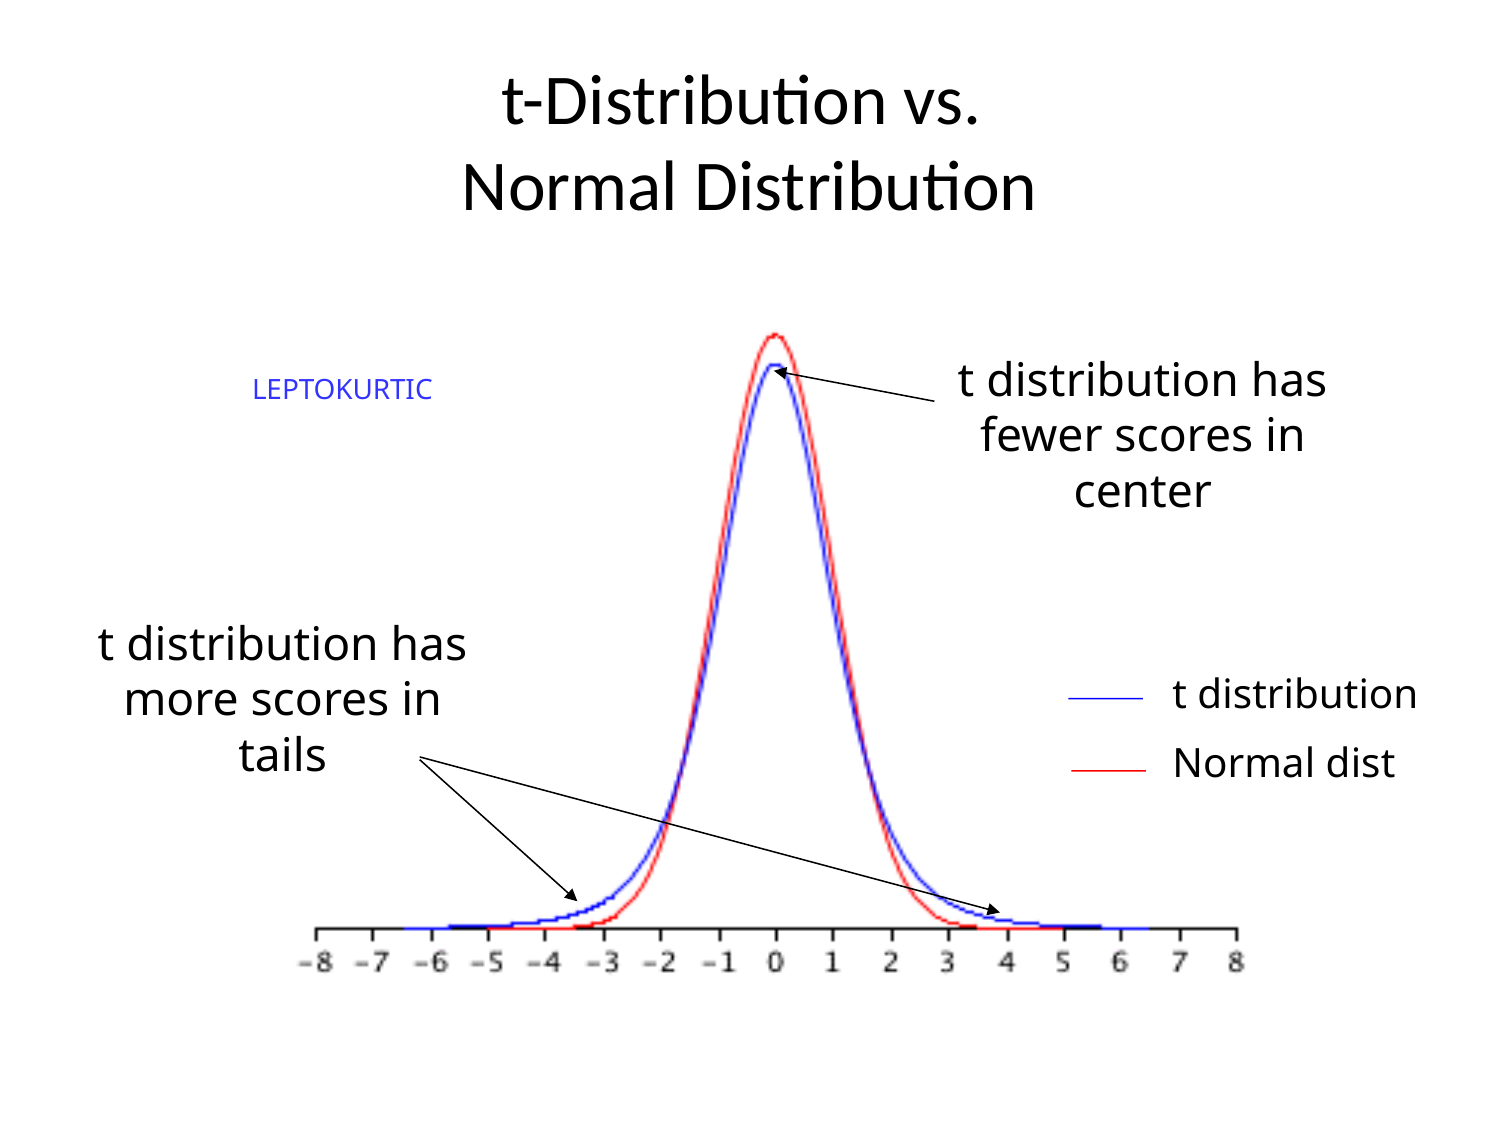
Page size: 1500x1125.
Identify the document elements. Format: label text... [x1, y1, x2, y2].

text_box t distribution Normal dist [1268, 657, 1462, 797]
title t-Distribution vs. Normal Distribution [75, 45, 1425, 233]
text_box t distribution has more scores in tails [56, 603, 280, 791]
text_box LEPTOKURTIC [80, 361, 280, 416]
picture [285, 309, 1264, 982]
text_box t distribution has fewer scores in center [1268, 339, 1370, 527]
